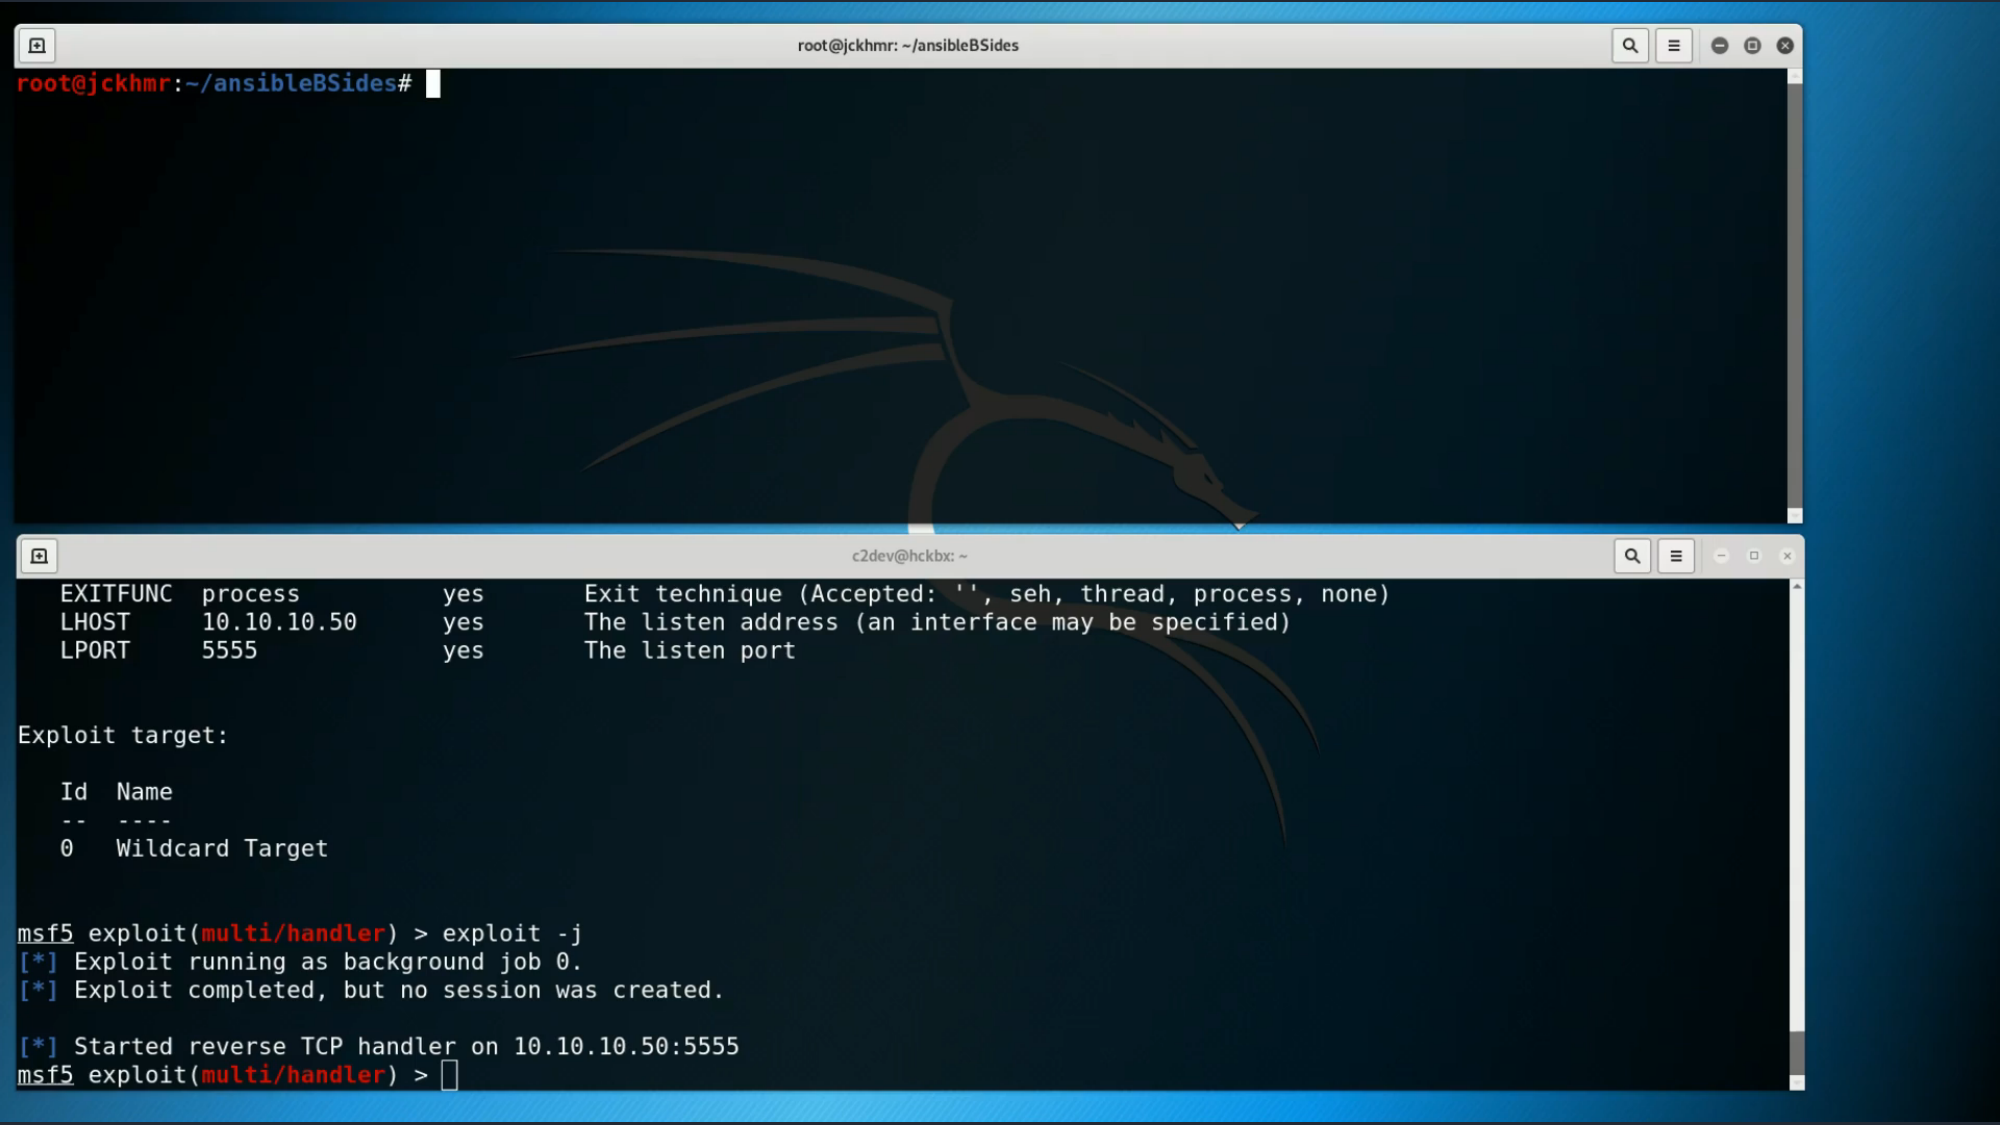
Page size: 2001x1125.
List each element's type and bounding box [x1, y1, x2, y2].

text_box [0, 2, 2000, 1123]
